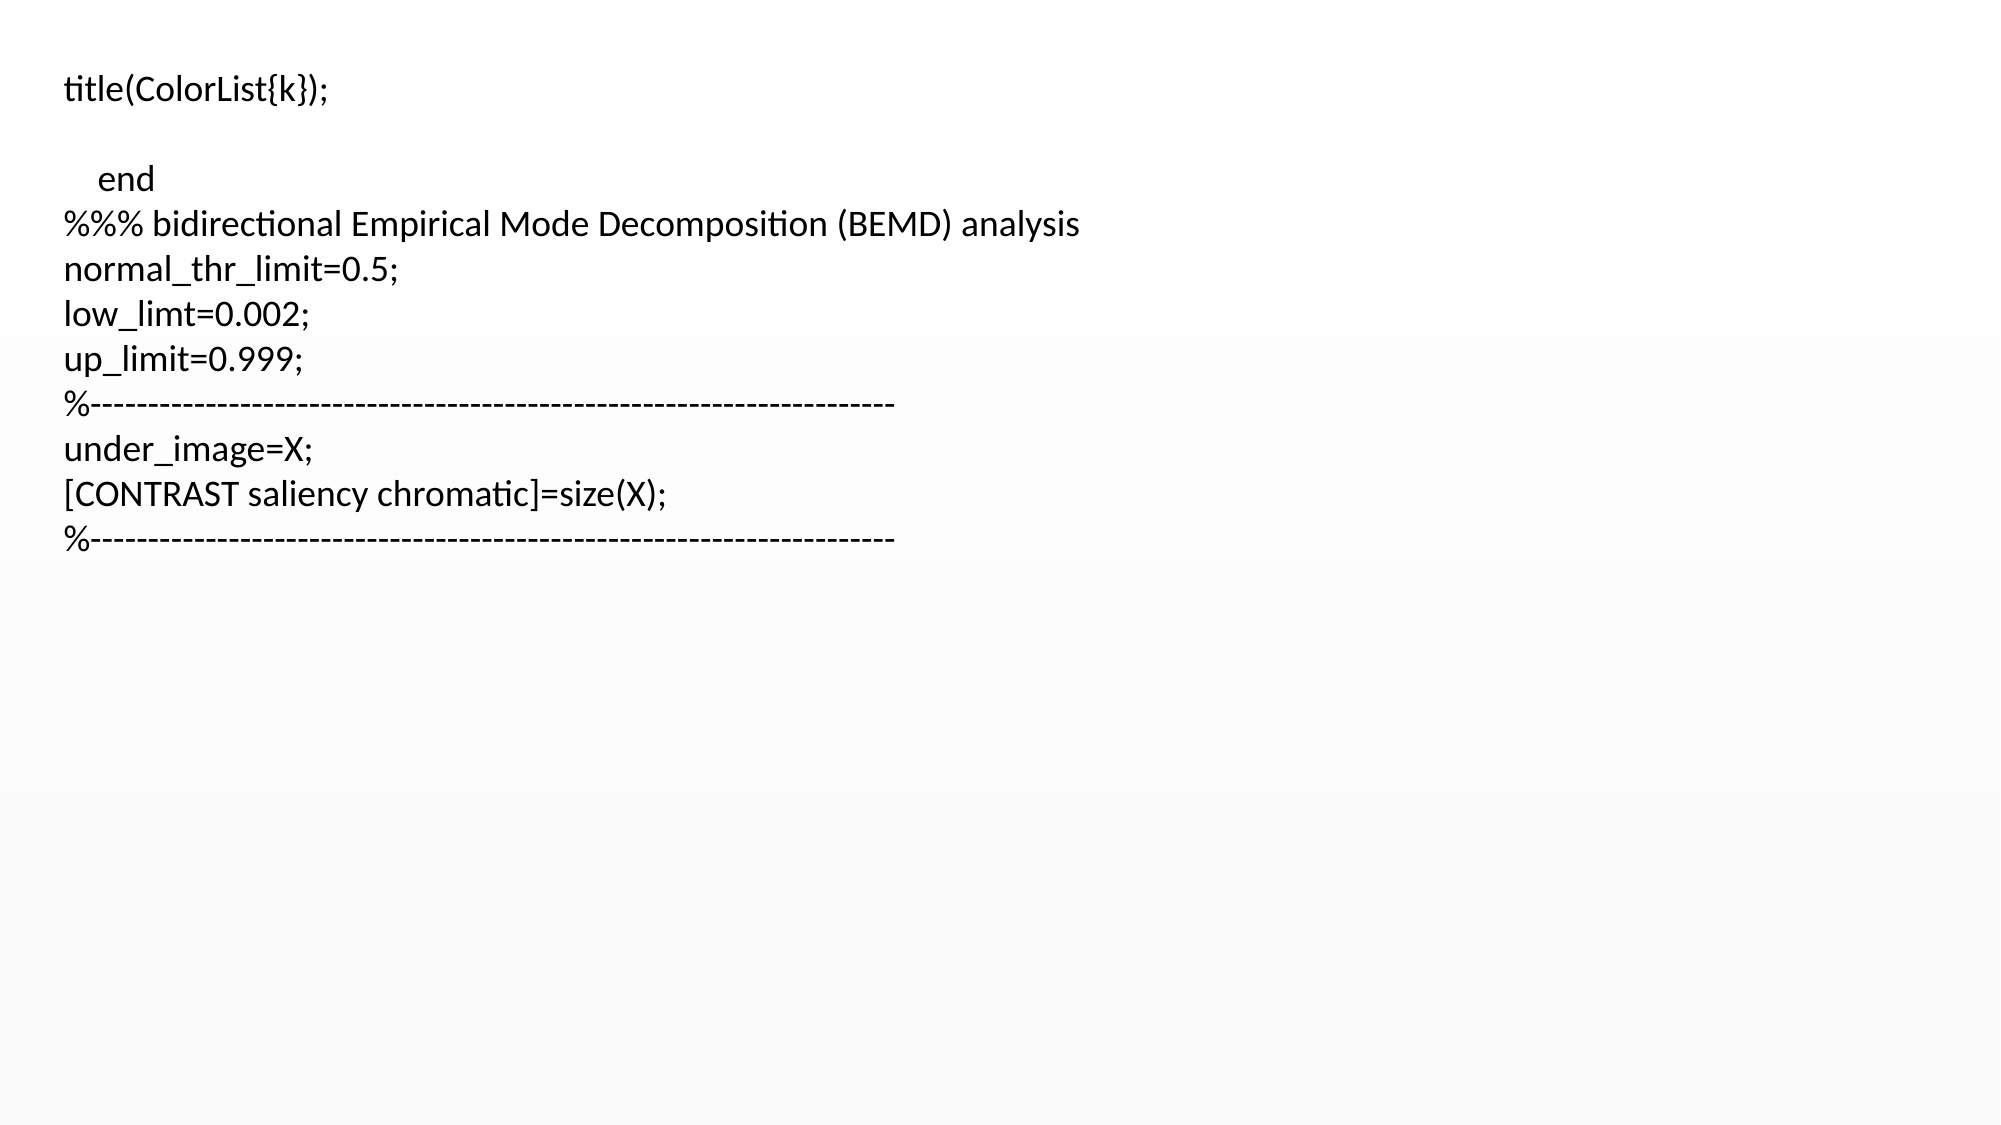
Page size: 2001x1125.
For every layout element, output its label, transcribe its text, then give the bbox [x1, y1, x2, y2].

text_box title(ColorList{k}); end %%% bidirectional Empirical Mode Decomposition (BEMD) analysis normal_thr_limit=0.5; low_limt=0.002; up_limit=0.999; %---------------------------------------------------------------------- under_image=X; [CONTRAST saliency chromatic]=size(X); %---------------------------------------------------------------------- [48, 56, 1728, 566]
